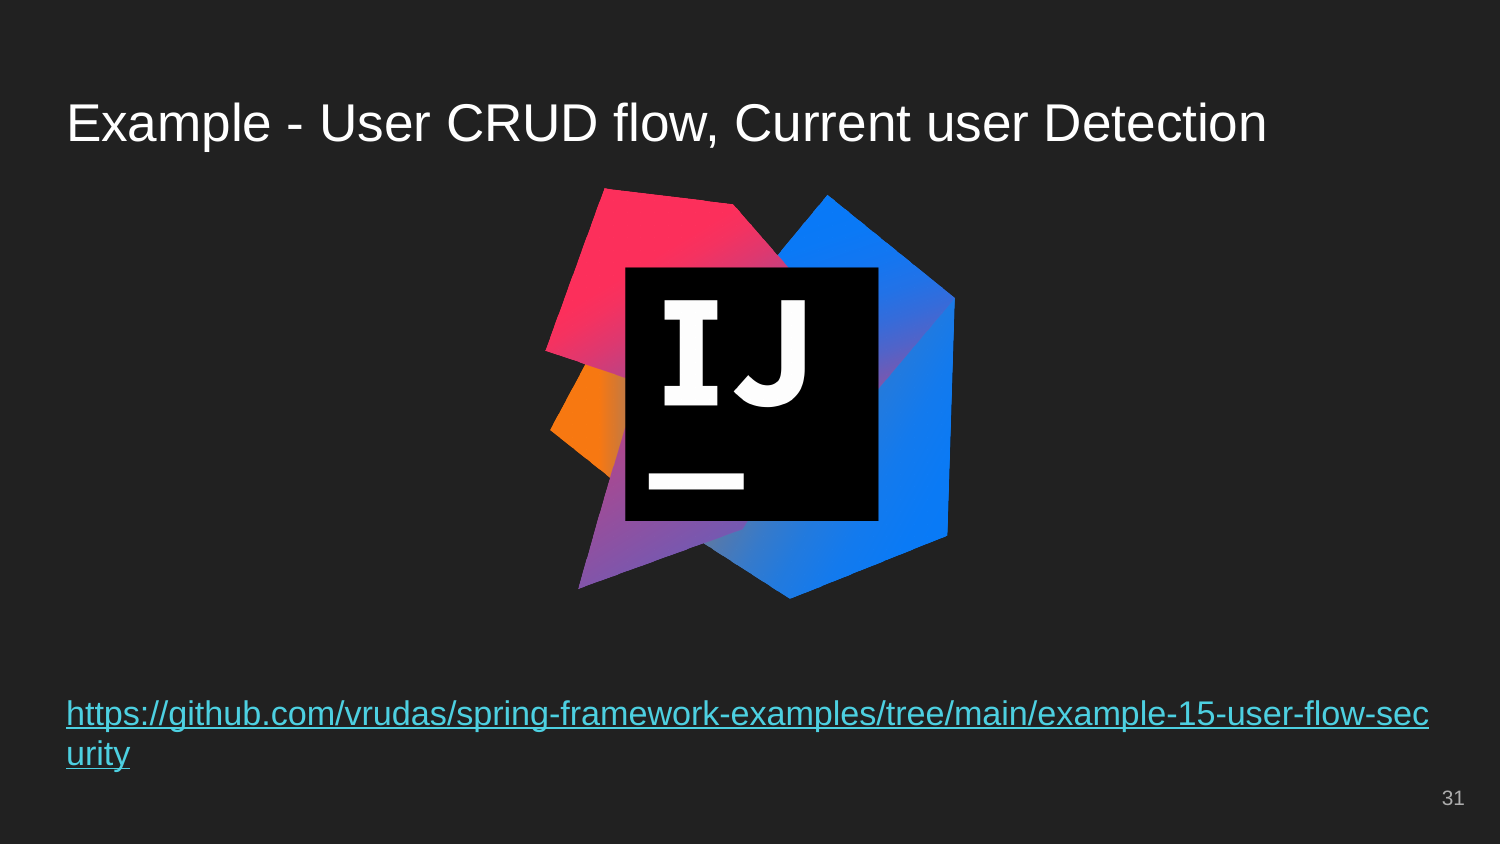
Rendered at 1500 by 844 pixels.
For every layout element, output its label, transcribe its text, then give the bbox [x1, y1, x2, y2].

title Example - User CRUD flow, Current user Detection [51, 72, 1449, 167]
slide_number ‹#› [1389, 764, 1480, 830]
picture [544, 188, 956, 599]
list https://github.com/vrudas/spring-framework-examples/tree/main/example-15-user-flow-security [51, 189, 1449, 750]
